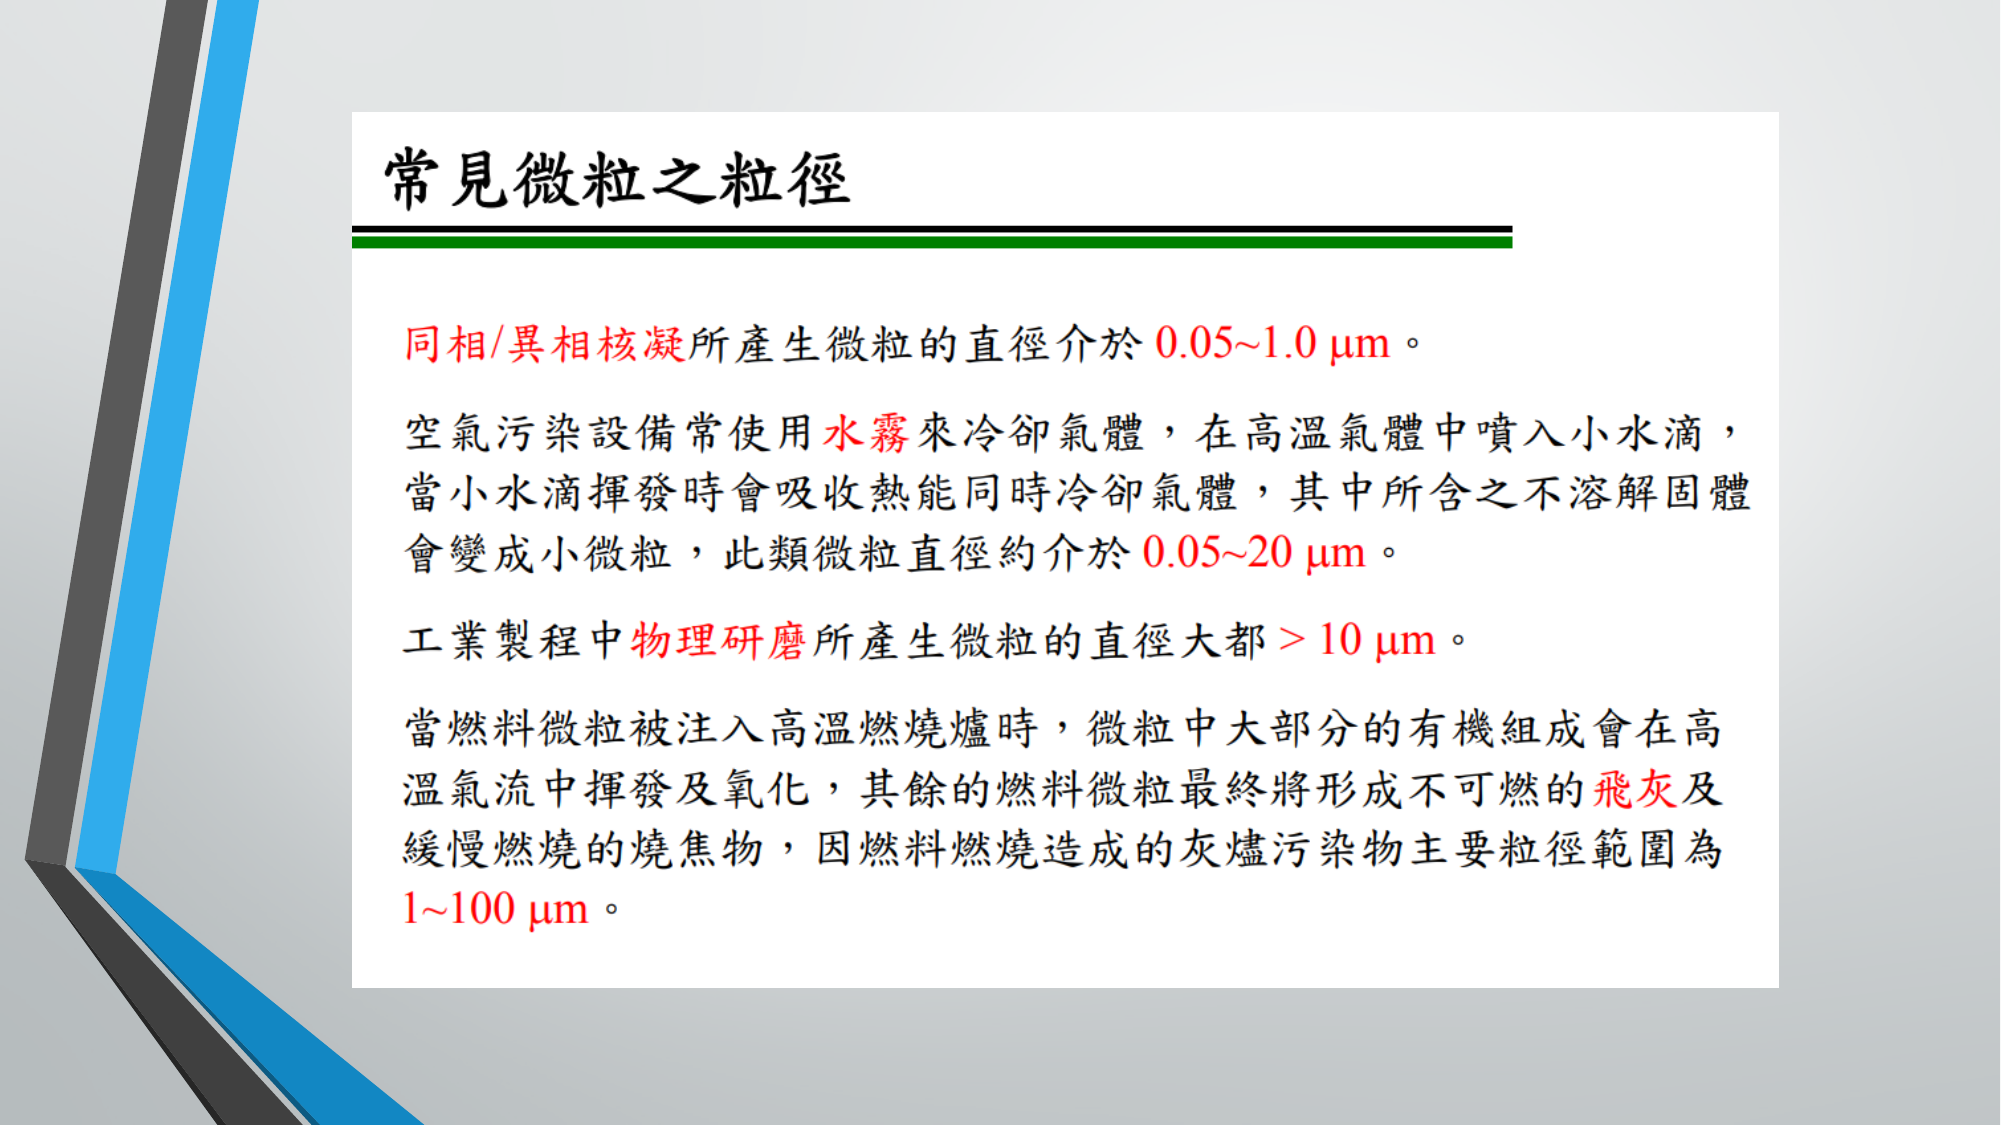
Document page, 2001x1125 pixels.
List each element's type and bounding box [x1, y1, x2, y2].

picture [351, 112, 1779, 988]
